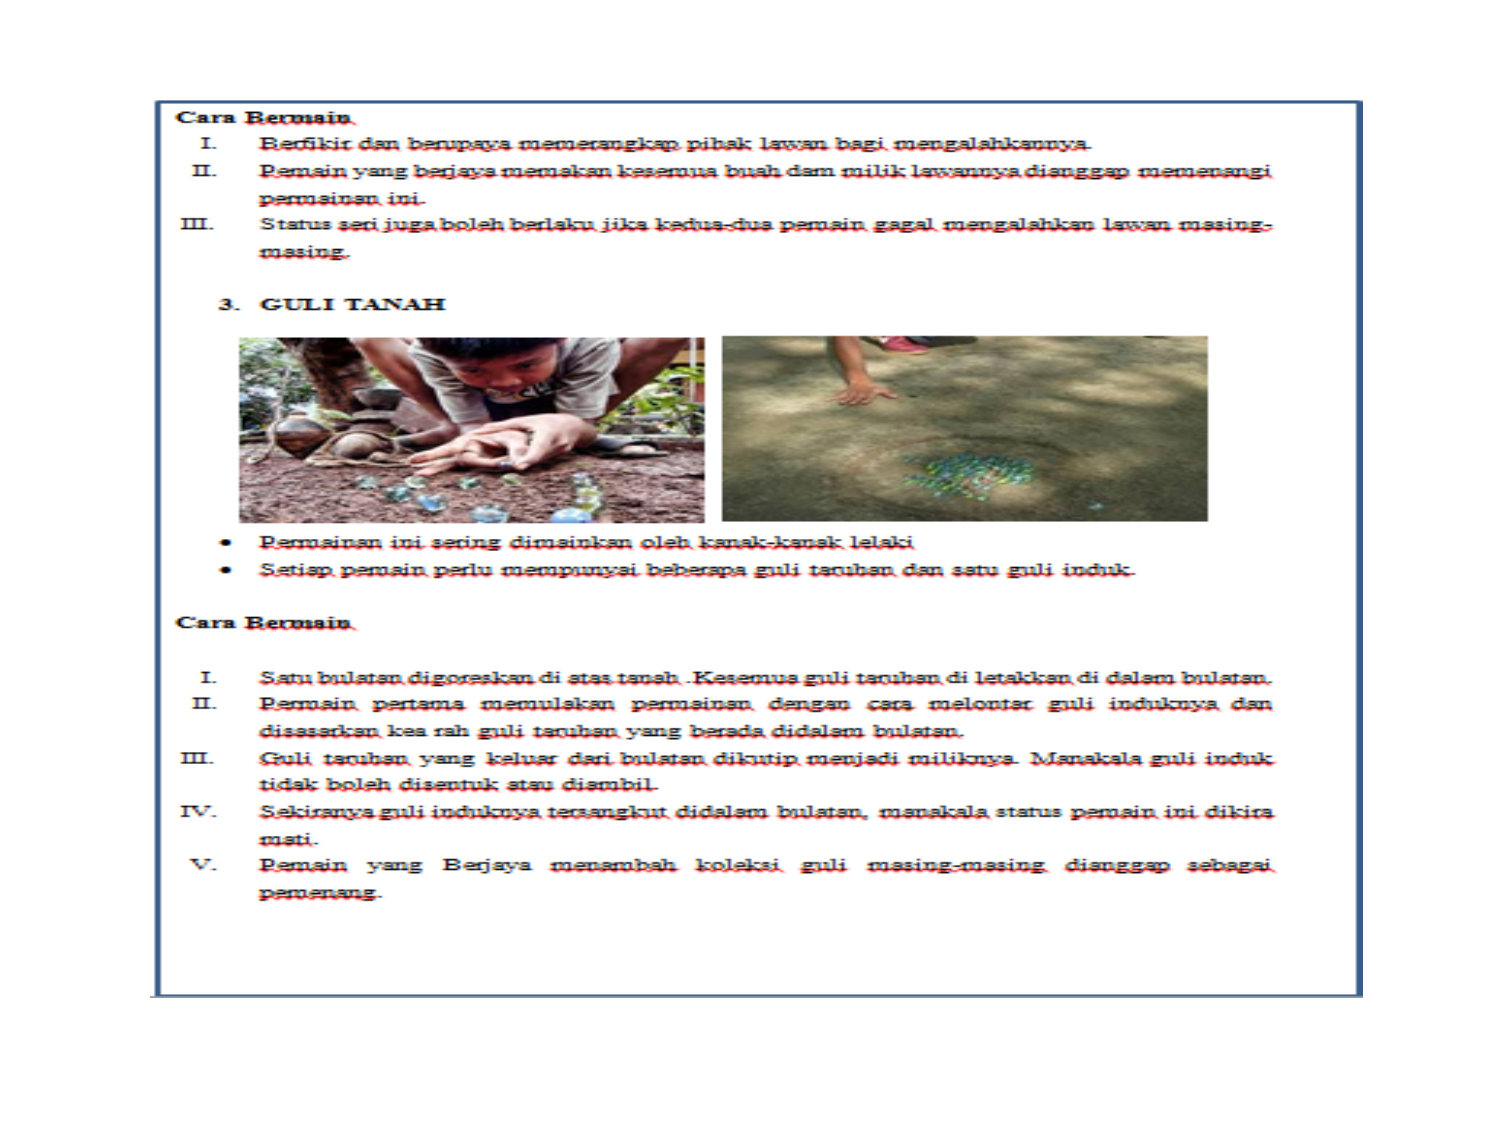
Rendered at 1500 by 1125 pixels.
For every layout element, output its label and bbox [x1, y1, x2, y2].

picture [149, 99, 1363, 998]
